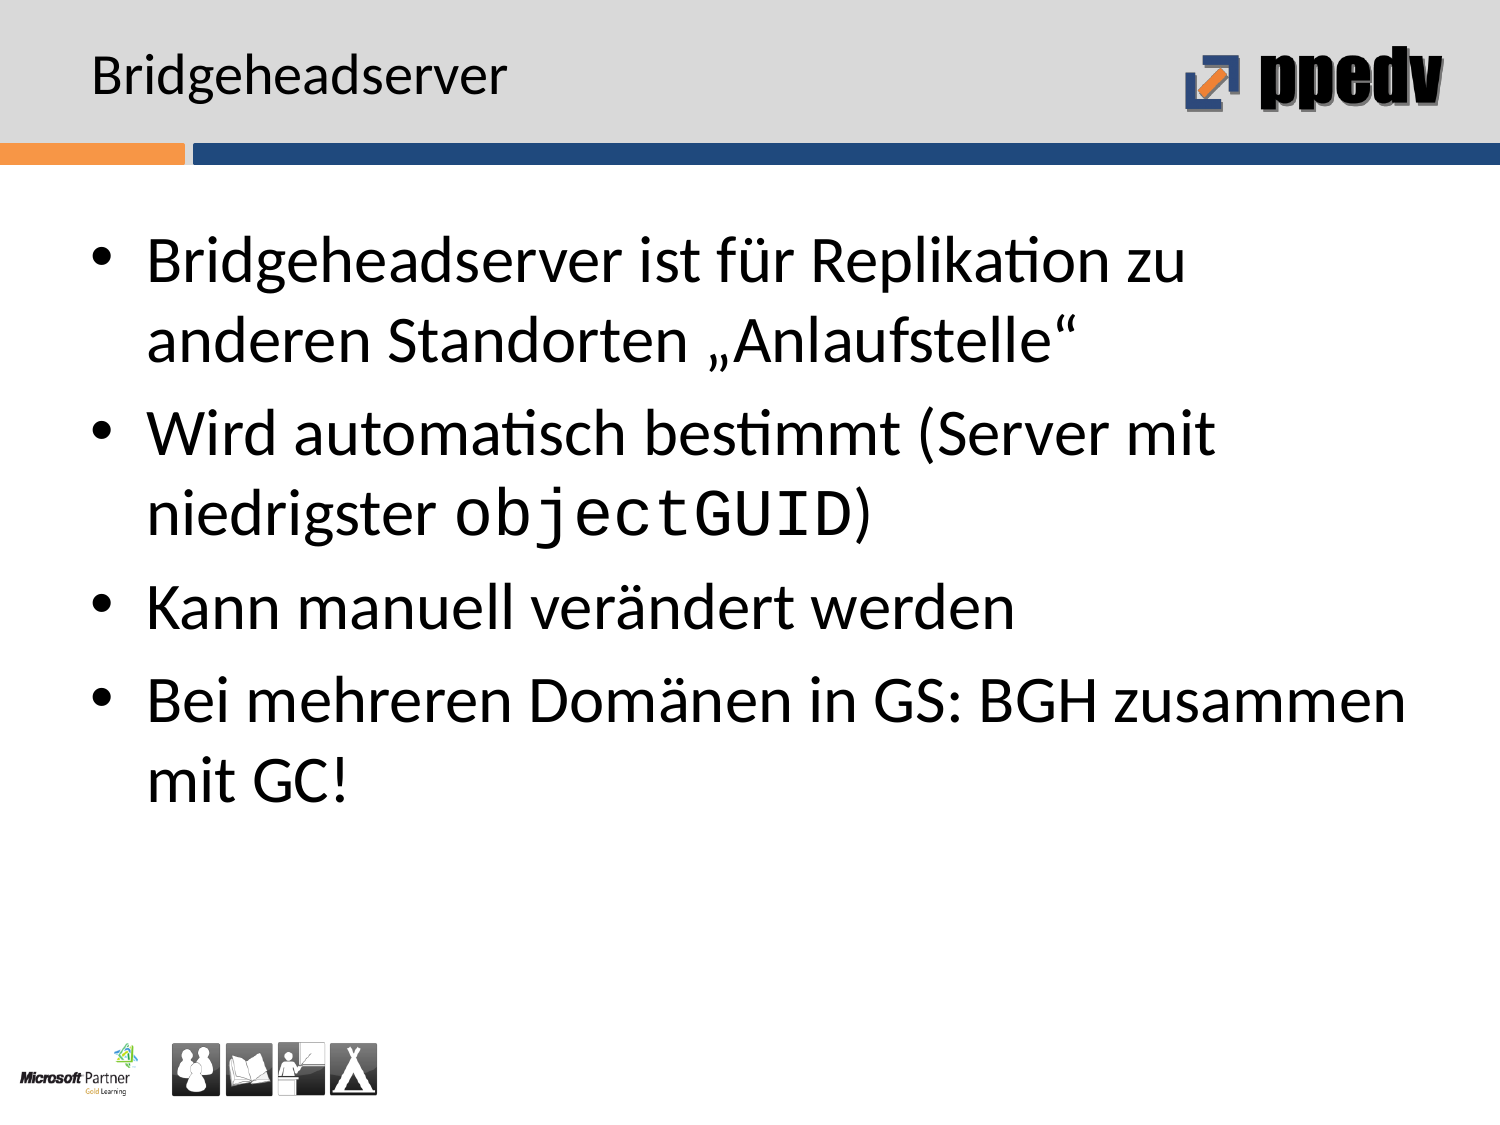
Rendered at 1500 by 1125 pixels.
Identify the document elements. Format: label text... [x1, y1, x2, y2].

picture [5, 1023, 396, 1118]
picture [1175, 40, 1465, 123]
list Bridgeheadserver ist für Replikation zu anderen Standorten „Anlaufstelle“ Wird automatisch bestimmt (Server mit niedrigster objectGUID) Kann manuell verändert werden Bei mehreren Domänen in GS: BGH zusammen mit GC! [75, 208, 1425, 1005]
title Bridgeheadserver [76, 5, 1140, 138]
